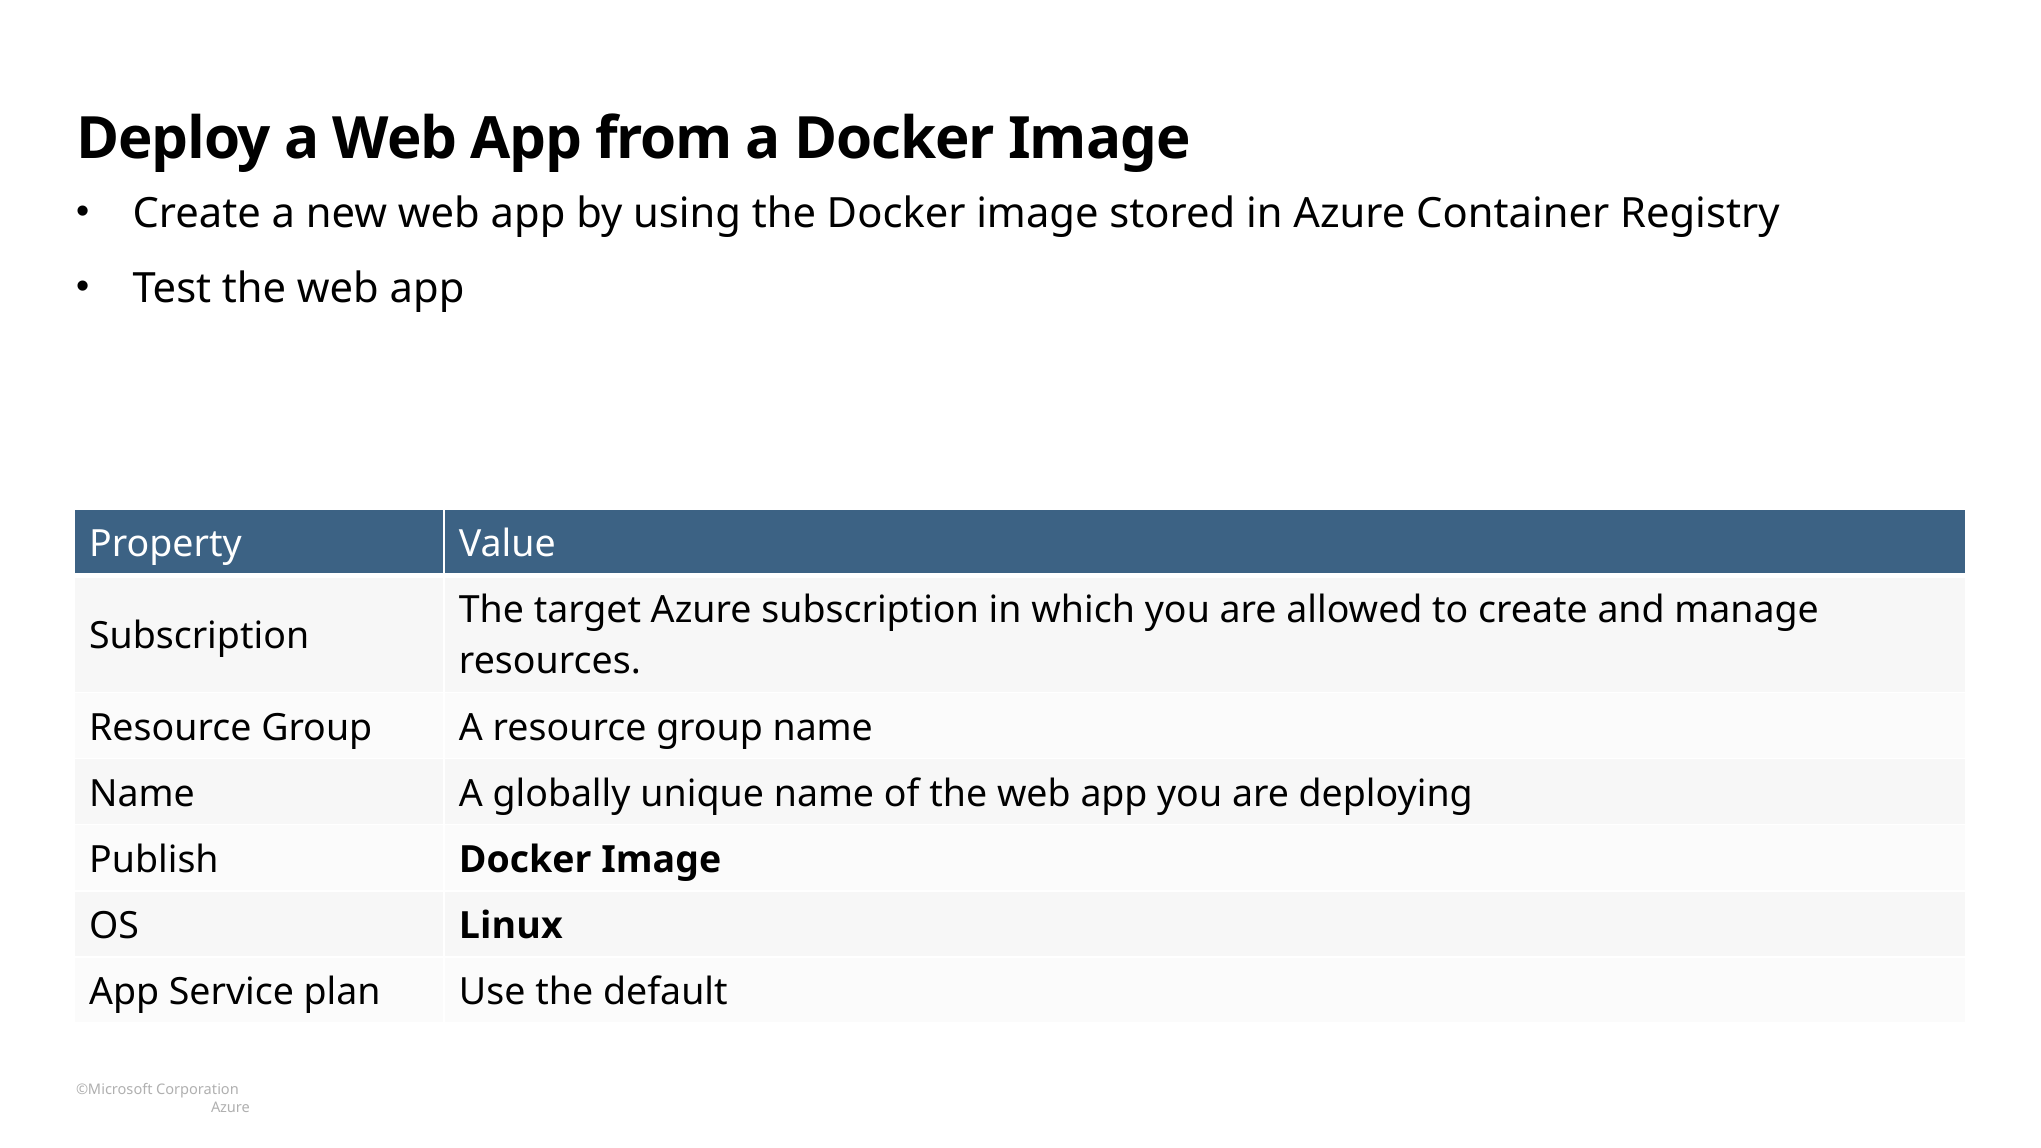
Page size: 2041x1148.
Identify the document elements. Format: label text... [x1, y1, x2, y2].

table_cell Docker Image [445, 825, 1965, 890]
table_cell Publish [75, 825, 443, 890]
title Deploy a Web App from a Docker Image [76, 103, 1969, 172]
table_cell Linux [445, 892, 1965, 956]
table_cell The target Azure subscription in which you are allowed to create and manage resources. [445, 578, 1965, 692]
table_cell A globally unique name of the web app you are deploying [445, 759, 1965, 824]
table_header Value [445, 510, 1965, 573]
table_cell Subscription [75, 578, 443, 692]
list Create a new web app by using the Docker image stored in Azure Container Registry Test the web app [76, 185, 1804, 313]
table_cell App Service plan [75, 958, 443, 1022]
table_cell OS [75, 892, 443, 956]
table_cell A resource group name [445, 693, 1965, 758]
table_cell Name [75, 759, 443, 824]
table_header Property [75, 510, 443, 573]
table_cell Use the default [445, 958, 1965, 1022]
table_cell Resource Group [75, 693, 443, 758]
